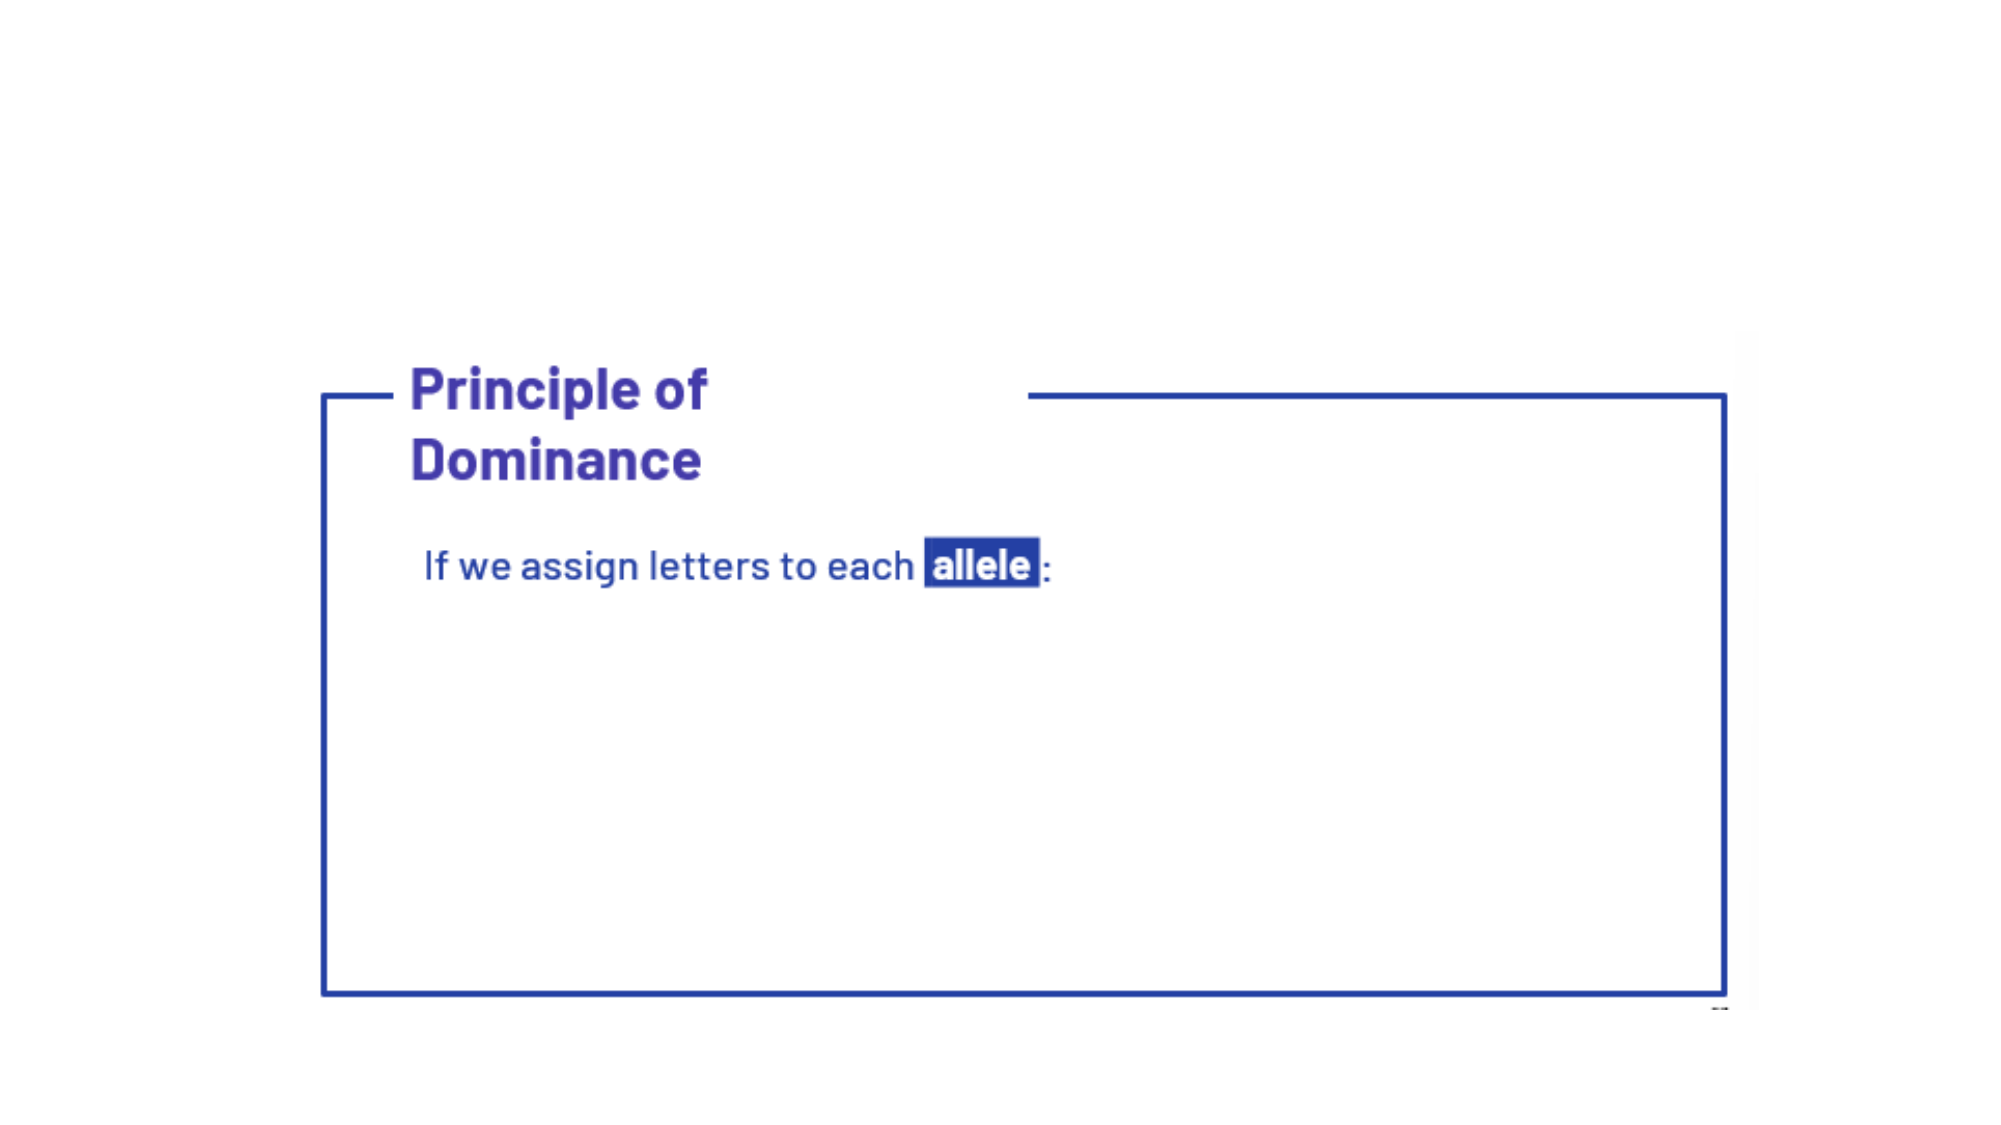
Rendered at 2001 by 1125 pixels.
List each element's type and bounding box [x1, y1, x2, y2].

list [284, 331, 1760, 1011]
